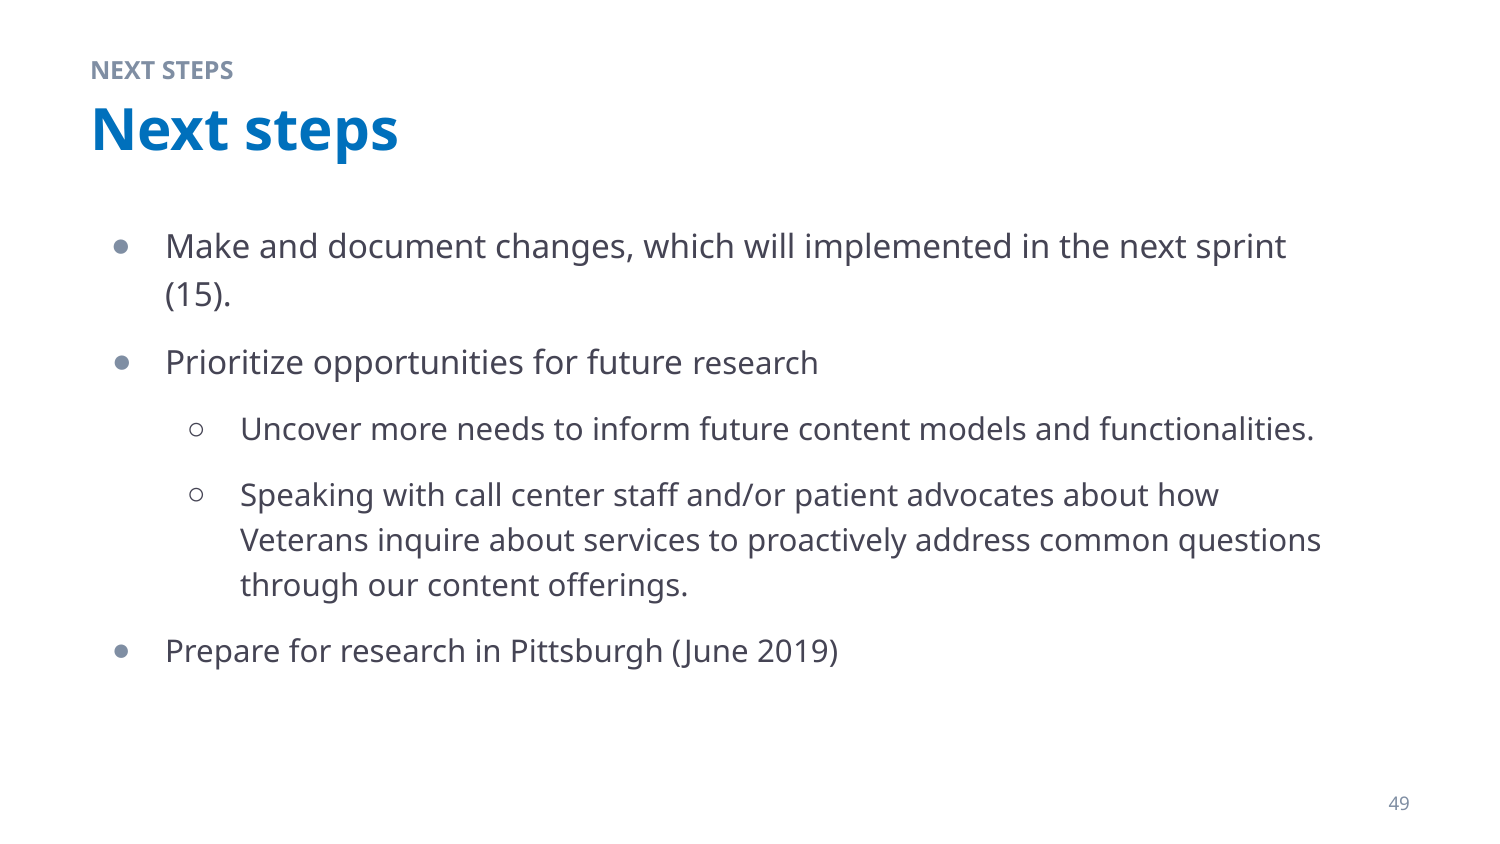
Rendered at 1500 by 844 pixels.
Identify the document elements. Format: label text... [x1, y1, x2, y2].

title Next steps [75, 84, 1313, 188]
list Make and document changes, which will implemented in the next sprint (15). Prioritize opportunities for future research Uncover more needs to inform future content models and functionalities. Speaking with call center staff and/or patient advocates about how Veterans inquire about services to proactively address common questions through our content offerings. Prepare for research in Pittsburgh (June 2019) [75, 209, 1340, 782]
slide_number 49 [1312, 782, 1425, 827]
list NEXT STEPS [75, 40, 1313, 84]
